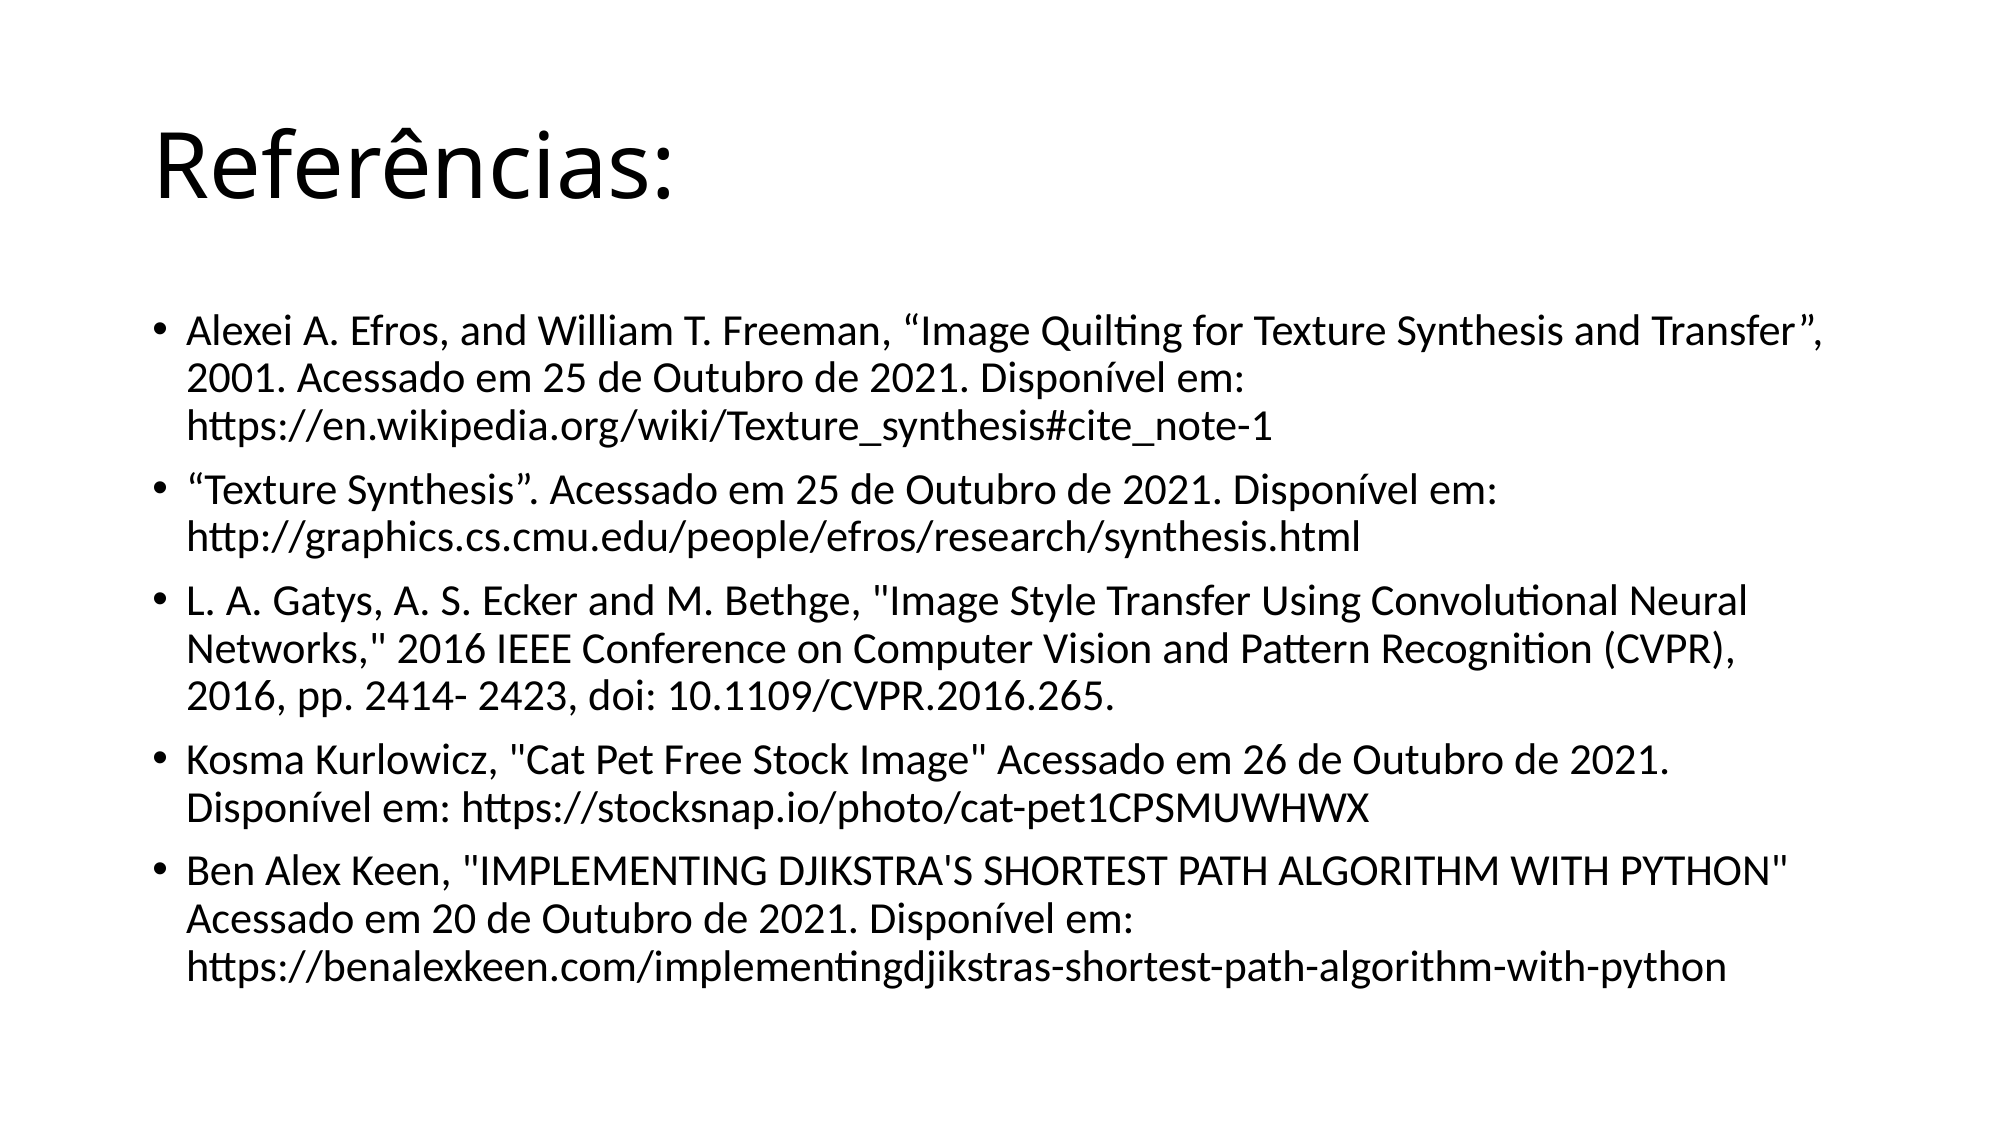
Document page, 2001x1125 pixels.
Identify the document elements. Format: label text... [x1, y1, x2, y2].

list Alexei A. Efros, and William T. Freeman, “Image Quilting for Texture Synthesis and Transfer”, 2001. Acessado em 25 de Outubro de 2021. Disponível em: https://en.wikipedia.org/wiki/Texture_synthesis#cite_note-1 “Texture Synthesis”. Acessado em 25 de Outubro de 2021. Disponível em: http://graphics.cs.cmu.edu/people/efros/research/synthesis.html L. A. Gatys, A. S. Ecker and M. Bethge, "Image Style Transfer Using Convolutional Neural Networks," 2016 IEEE Conference on Computer Vision and Pattern Recognition (CVPR), 2016, pp. 2414- 2423, doi: 10.1109/CVPR.2016.265. Kosma Kurlowicz, "Cat Pet Free Stock Image" Acessado em 26 de Outubro de 2021. Disponível em: https://stocksnap.io/photo/cat-pet1CPSMUWHWX Ben Alex Keen, "IMPLEMENTING DJIKSTRA'S SHORTEST PATH ALGORITHM WITH PYTHON" Acessado em 20 de Outubro de 2021. Disponível em: https://benalexkeen.com/implementingdjikstras-shortest-path-algorithm-with-python [137, 299, 1863, 1014]
title Referências: [137, 59, 1863, 278]
